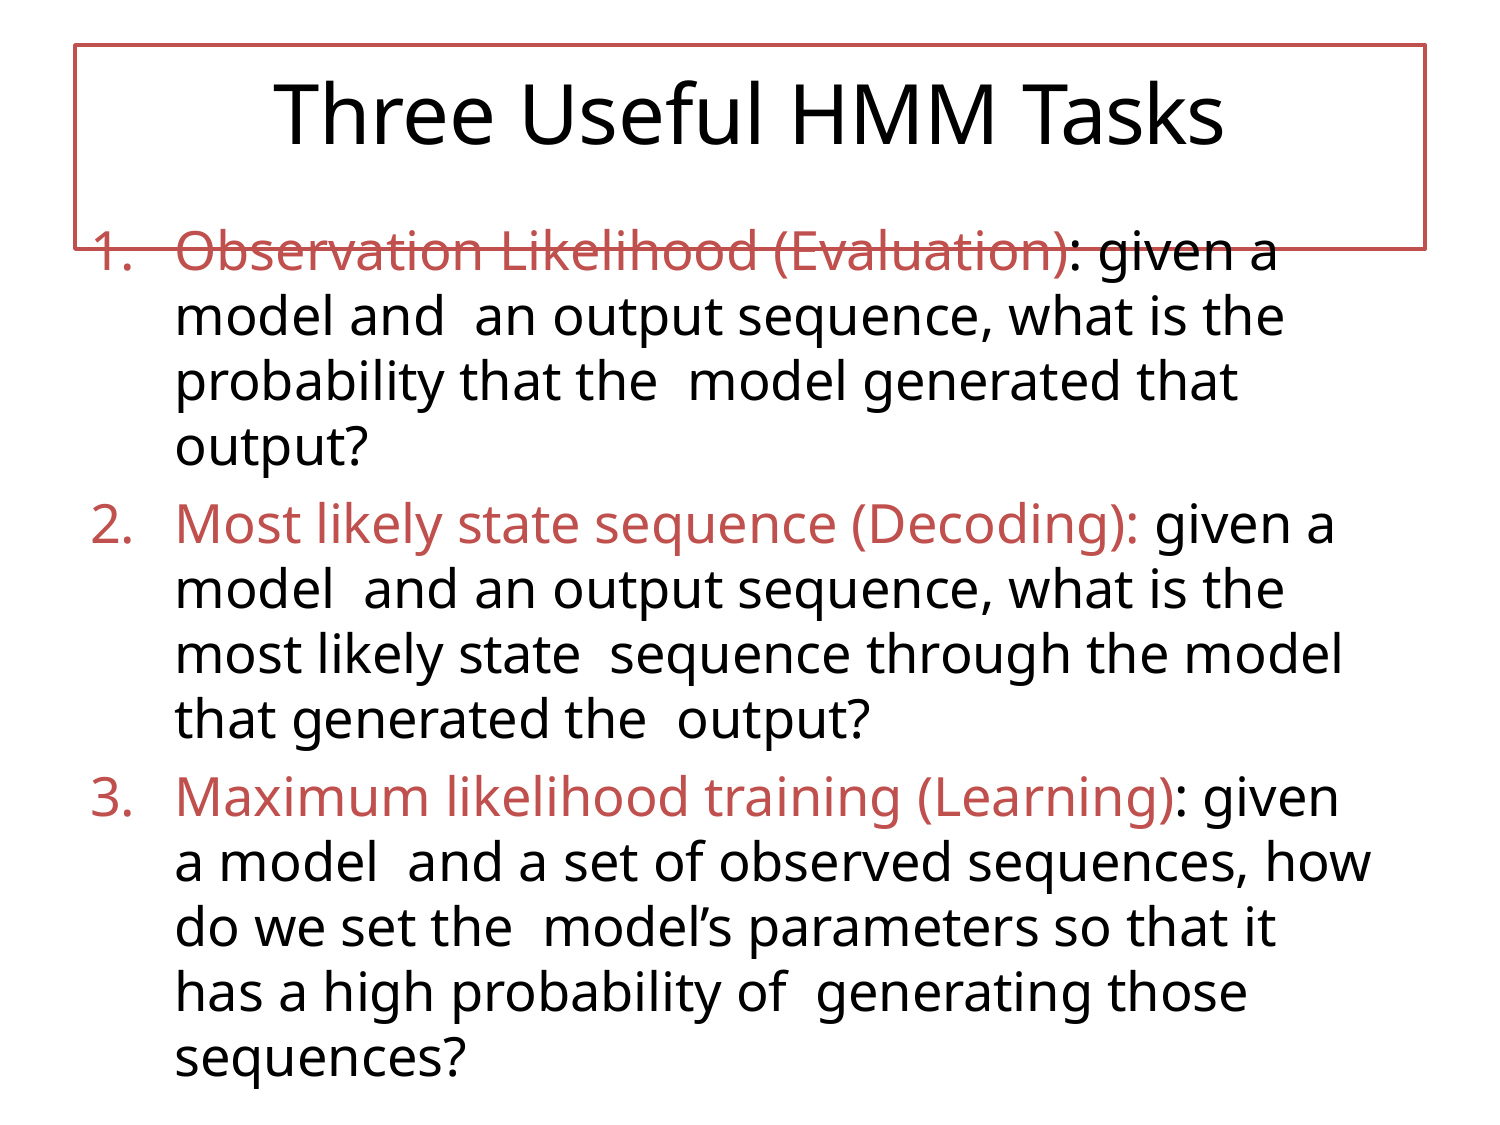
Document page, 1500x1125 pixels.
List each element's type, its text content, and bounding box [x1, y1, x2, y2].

title Three Useful HMM Tasks [75, 45, 1426, 249]
text_box Observation Likelihood (Evaluation): given a model and an output sequence, what is the probability that the model generated that output? Most likely state sequence (Decoding): given a model and an output sequence, what is the most likely state sequence through the model that generated the output? Maximum likelihood training (Learning): given a model and a set of observed sequences, how do we set the model’s parameters so that it has a high probability of generating those sequences? [87, 214, 1386, 1088]
